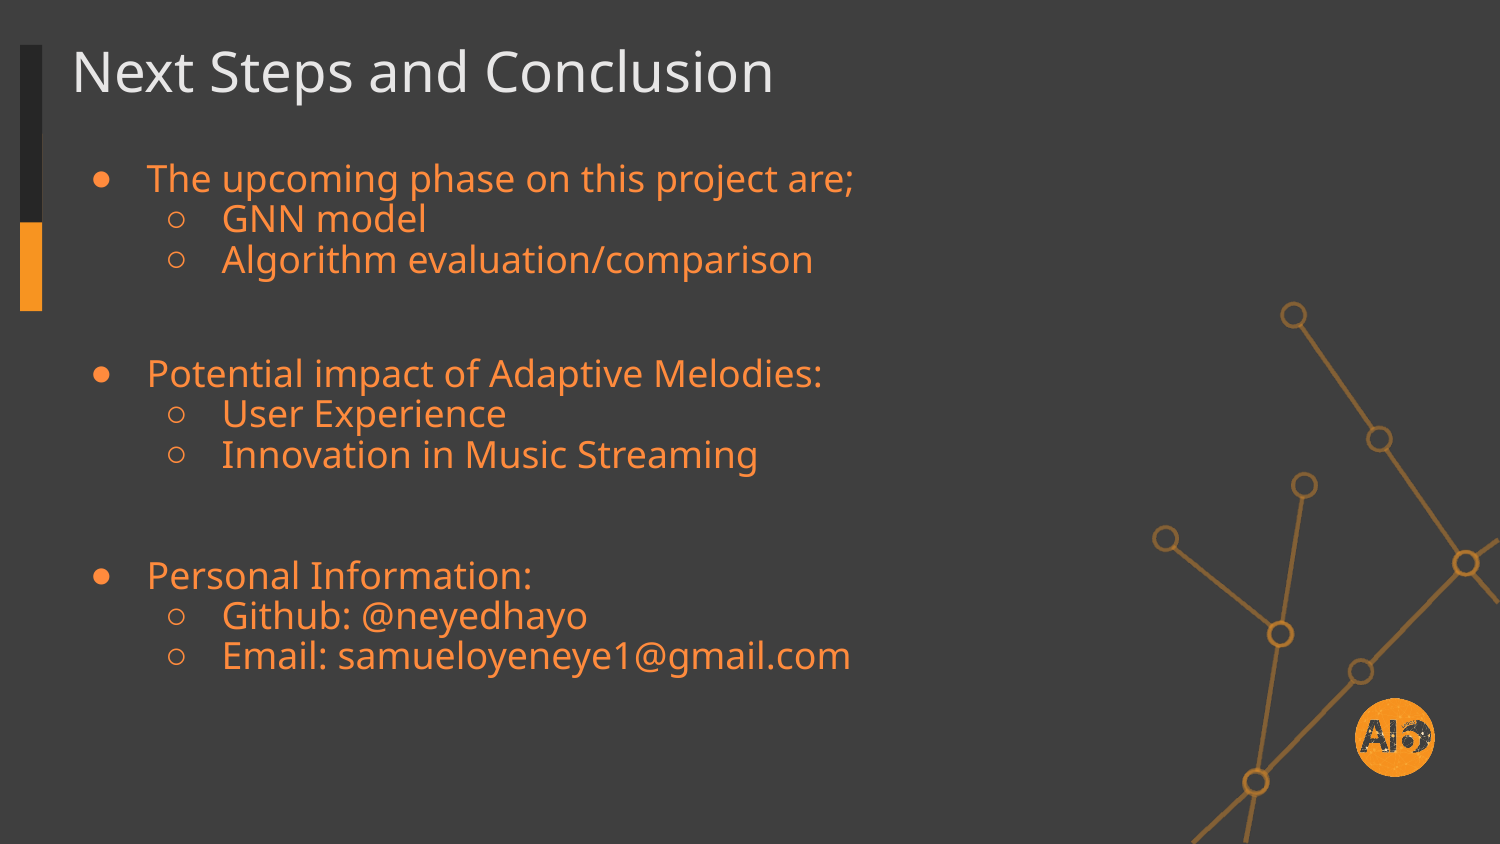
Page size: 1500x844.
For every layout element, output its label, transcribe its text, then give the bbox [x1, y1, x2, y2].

picture [1151, 300, 1500, 844]
list The upcoming phase on this project are; GNN model Algorithm evaluation/comparison Potential impact of Adaptive Melodies: User Experience Innovation in Music Streaming Personal Information: Github: @neyedhayo Email: samueloyeneye1@gmail.com [60, 154, 1355, 690]
title Next Steps and Conclusion [60, 21, 1355, 127]
